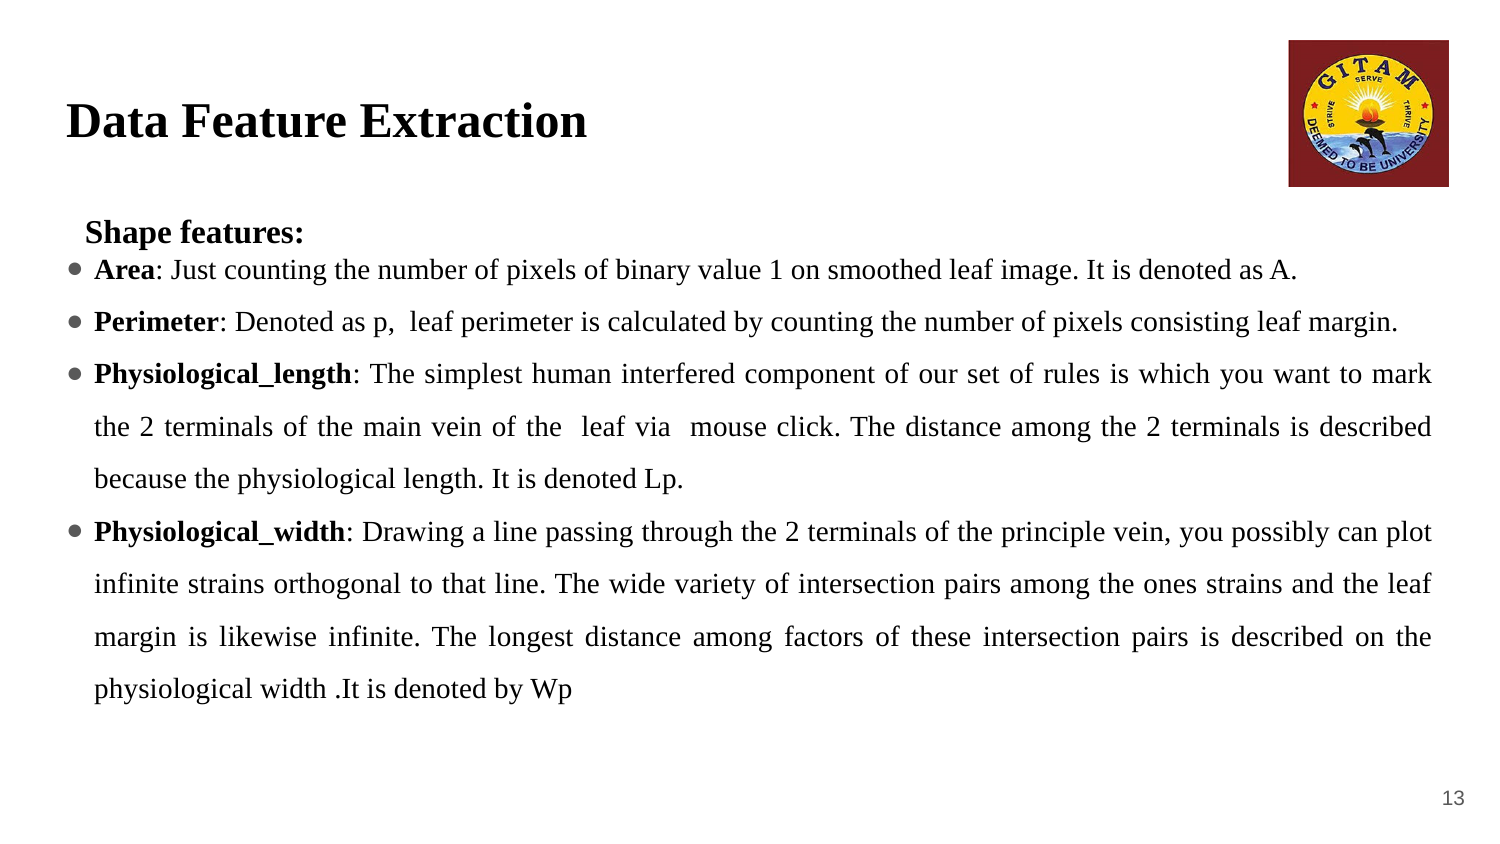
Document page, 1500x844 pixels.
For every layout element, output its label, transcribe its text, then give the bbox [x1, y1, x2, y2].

slide_number 13 [1389, 764, 1480, 830]
title Data Feature Extraction [51, 72, 1282, 167]
list Shape features: Area: Just counting the number of pixels of binary value 1 on smoothed leaf image. It is denoted as A. Perimeter: Denoted as p, leaf perimeter is calculated by counting the number of pixels consisting leaf margin. Physiological_length: The simplest human interfered component of our set of rules is which you want to mark the 2 terminals of the main vein of the leaf via mouse click. The distance among the 2 terminals is described because the physiological length. It is denoted Lp. Physiological_width: Drawing a line passing through the 2 terminals of the principle vein, you possibly can plot infinite strains orthogonal to that line. The wide variety of intersection pairs among the ones strains and the leaf margin is likewise infinite. The longest distance among factors of these intersection pairs is described on the physiological width .It is denoted by Wp [51, 189, 1449, 804]
picture [1288, 40, 1450, 190]
